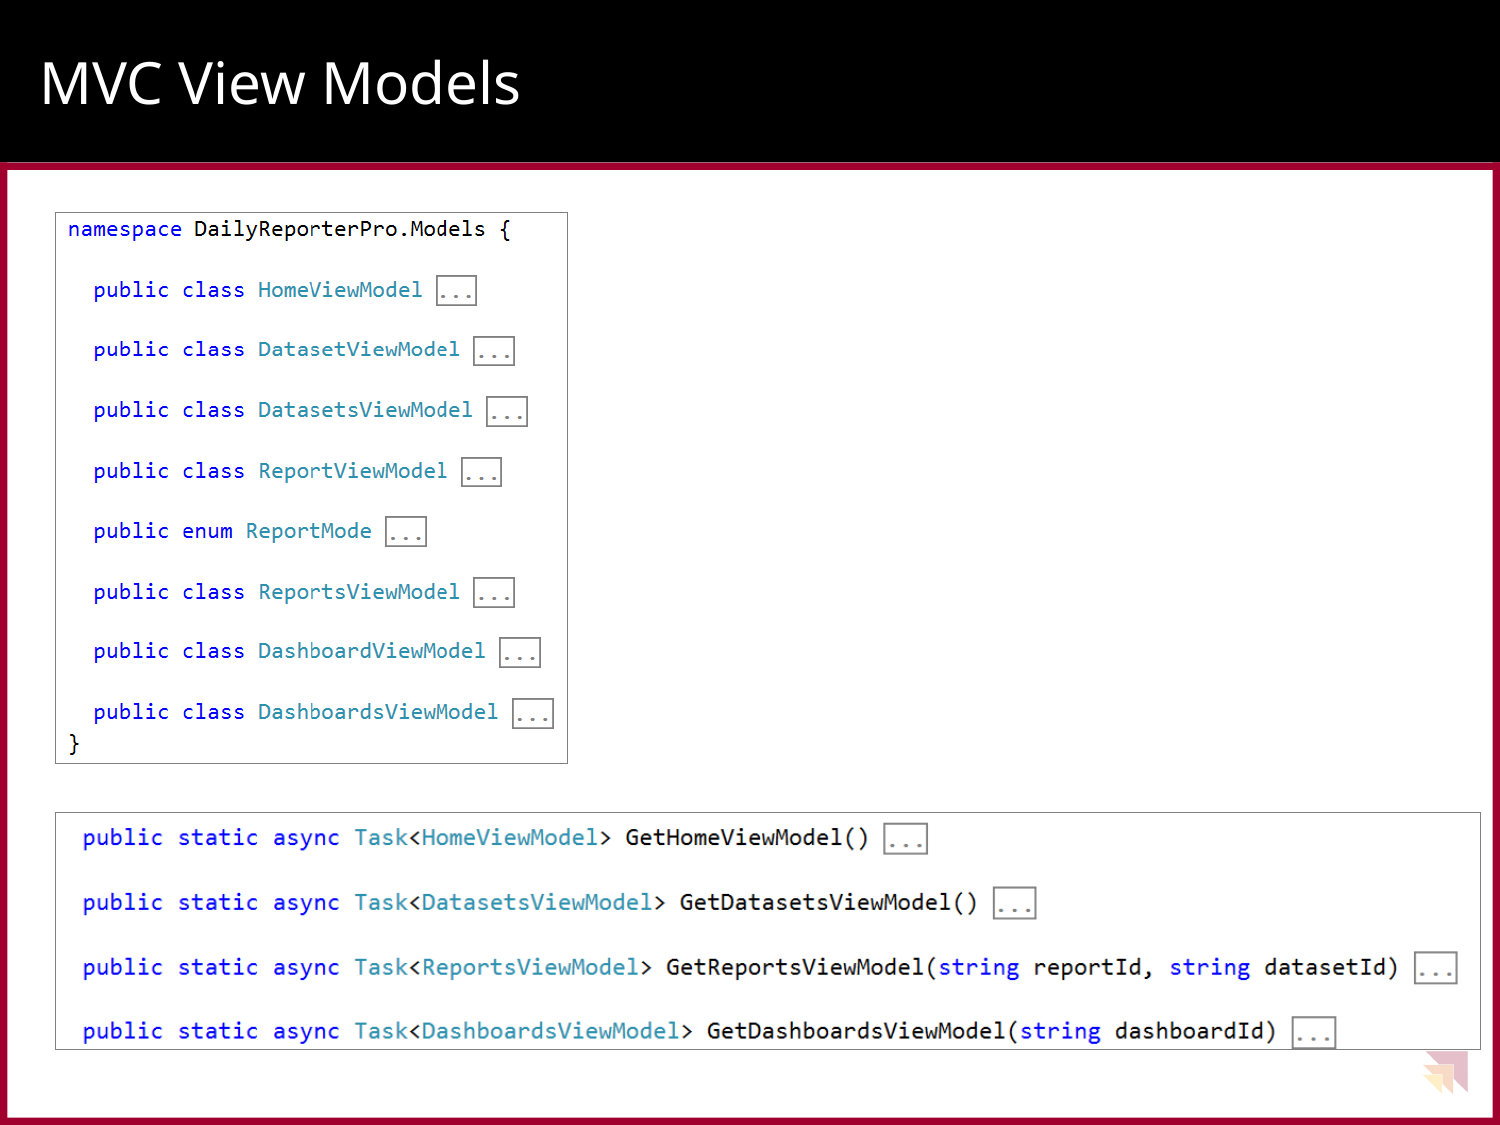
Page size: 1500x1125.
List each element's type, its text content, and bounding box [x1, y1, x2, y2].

picture [55, 212, 569, 764]
picture [55, 812, 1481, 1051]
title MVC View Models [24, 12, 1438, 150]
